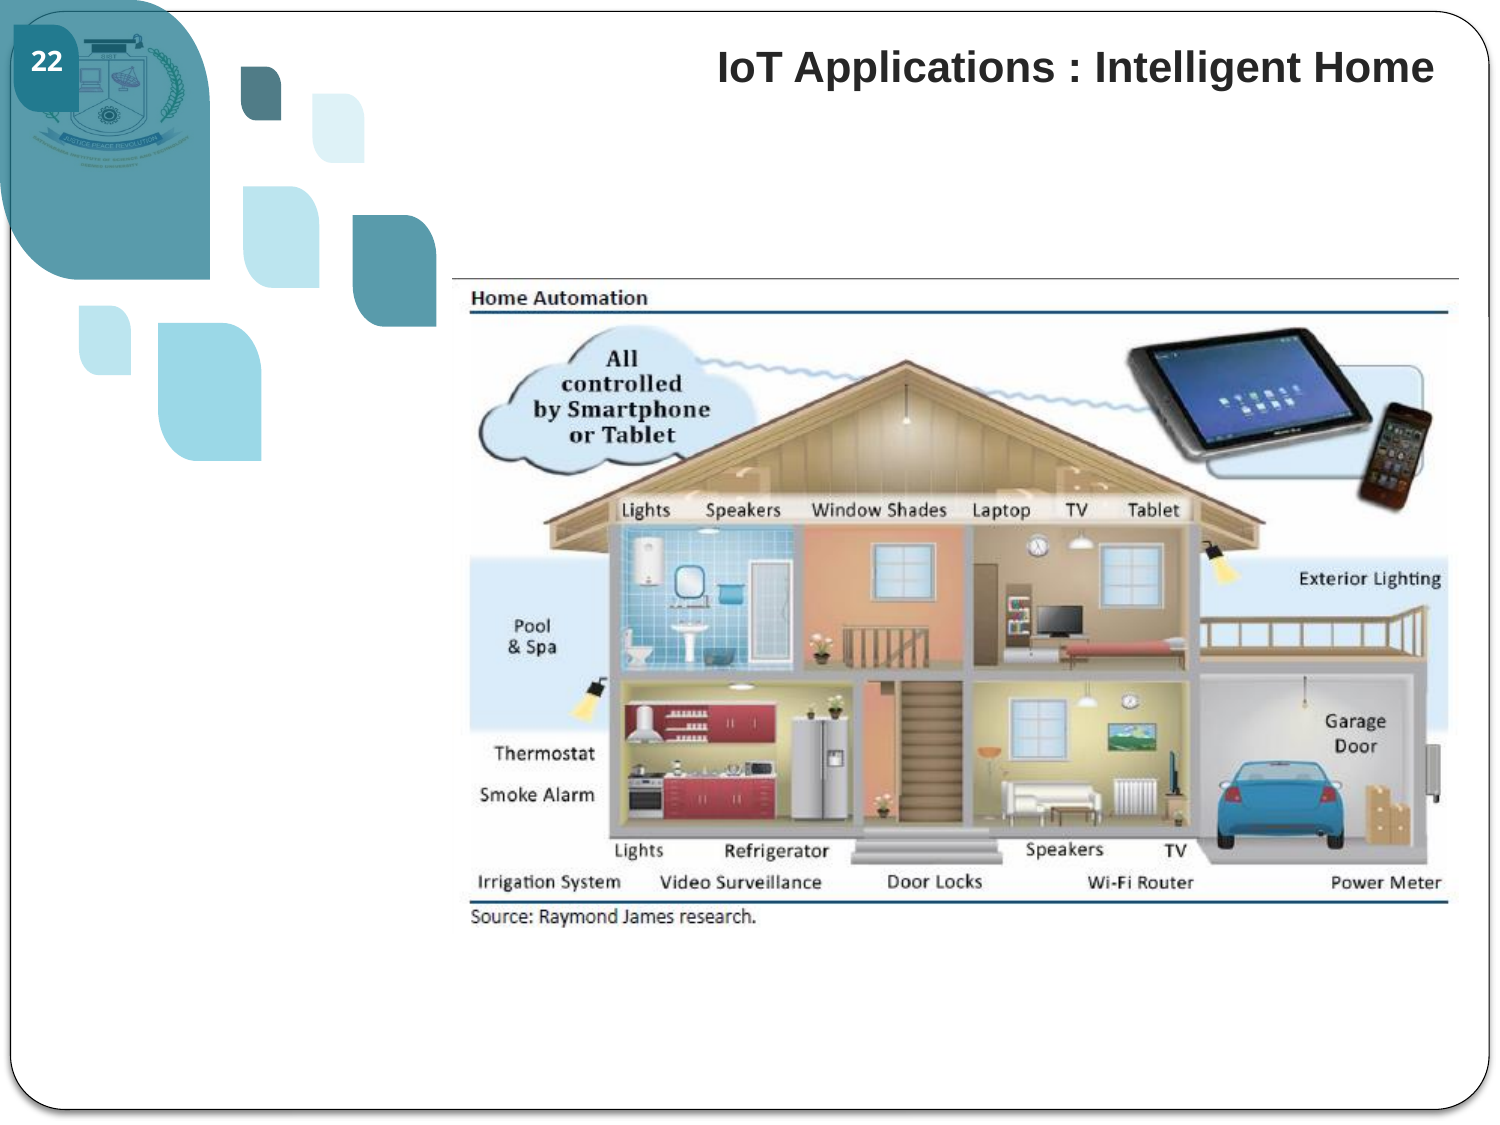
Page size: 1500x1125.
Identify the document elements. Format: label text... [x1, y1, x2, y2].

picture [452, 278, 1459, 935]
title IoT Applications : Intelligent Home [71, 12, 1450, 125]
